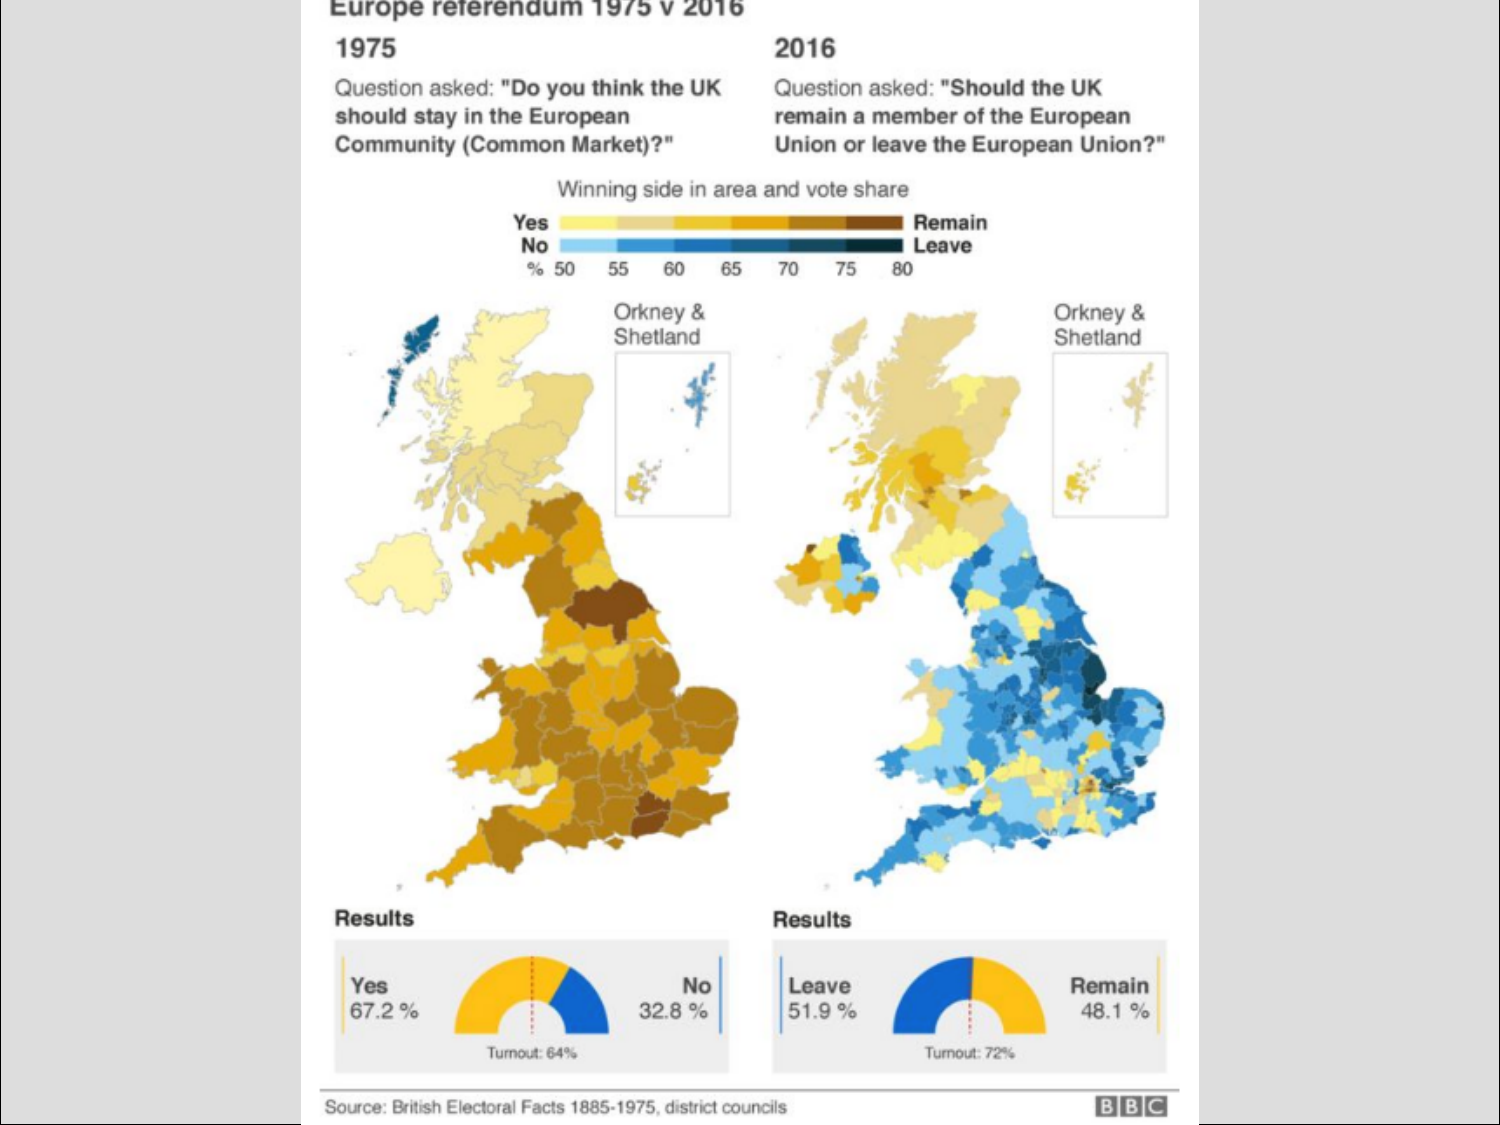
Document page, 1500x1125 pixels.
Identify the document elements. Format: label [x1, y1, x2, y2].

picture [300, 0, 1199, 1125]
